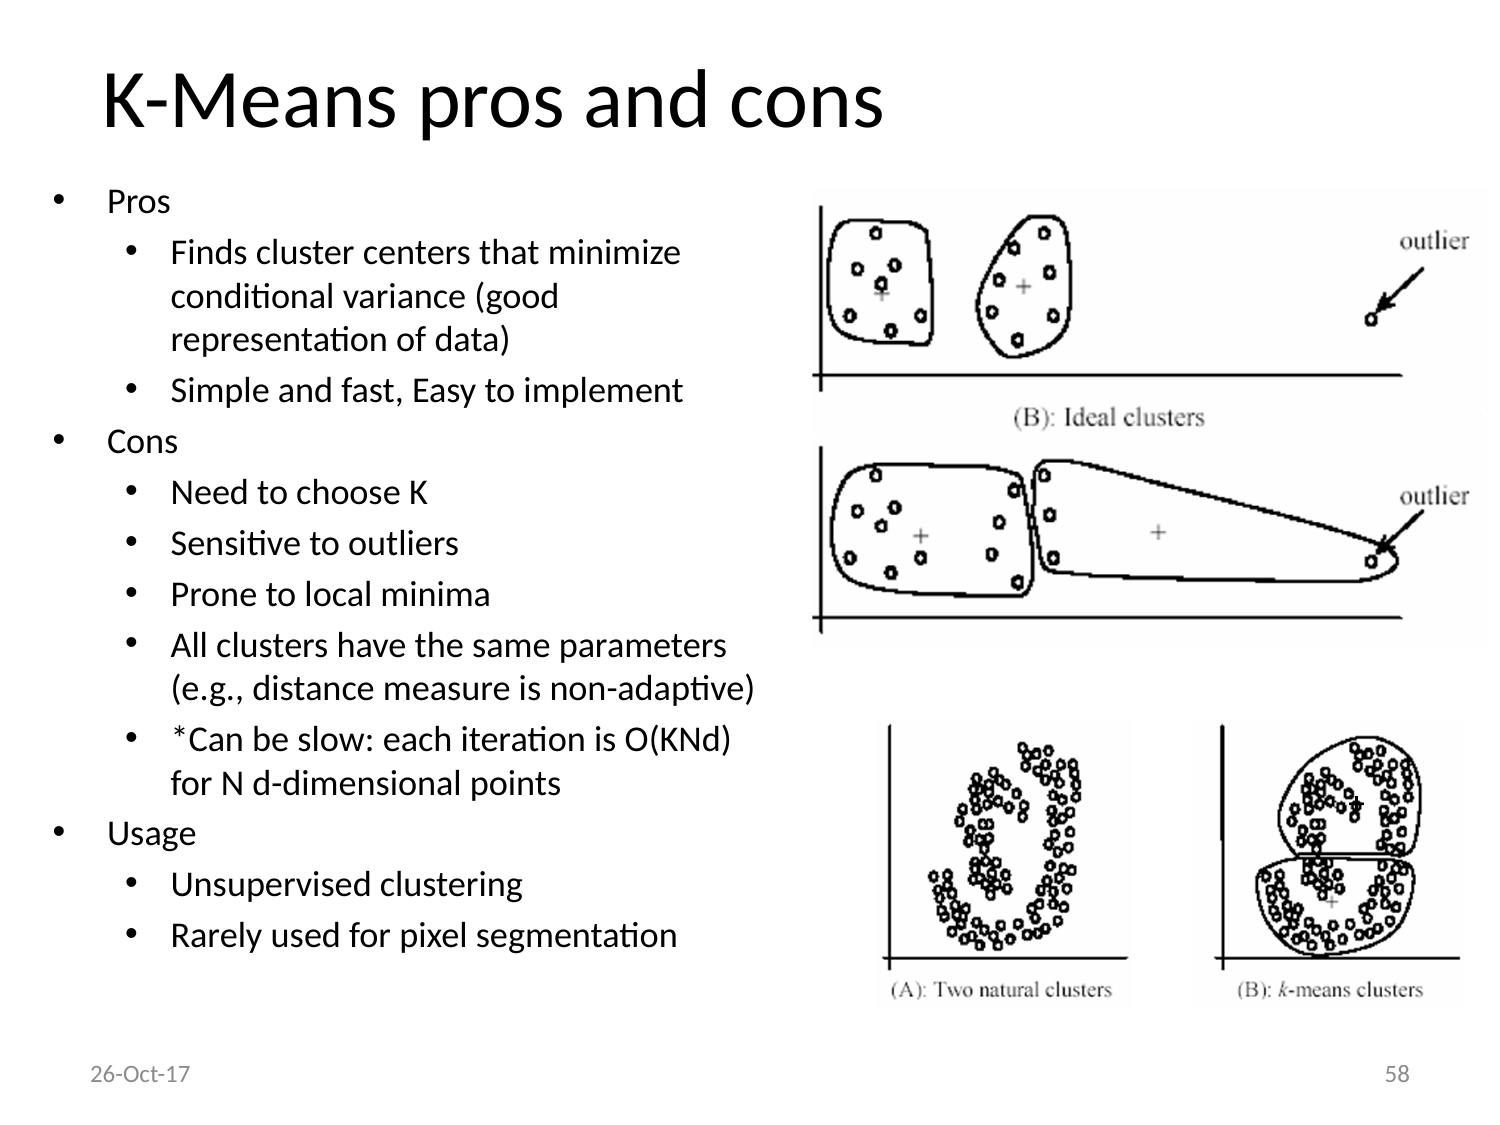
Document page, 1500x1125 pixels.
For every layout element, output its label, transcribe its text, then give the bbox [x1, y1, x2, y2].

title K-Means pros and cons [87, 0, 1363, 188]
picture [875, 710, 1132, 1017]
list Pros Finds cluster centers that minimize conditional variance (good representation of data) Simple and fast, Easy to implement Cons Need to choose K Sensitive to outliers Prone to local minima All clusters have the same parameters (e.g., distance measure is non-adaptive) *Can be slow: each iteration is O(KNd) for N d-dimensional points Usage Unsupervised clustering Rarely used for pixel segmentation [37, 170, 775, 1013]
slide_number 26-Oct-17 [75, 1042, 425, 1103]
picture [1192, 710, 1469, 1017]
picture [812, 187, 1488, 436]
picture [812, 437, 1488, 651]
slide_number 58 [1074, 1042, 1425, 1103]
